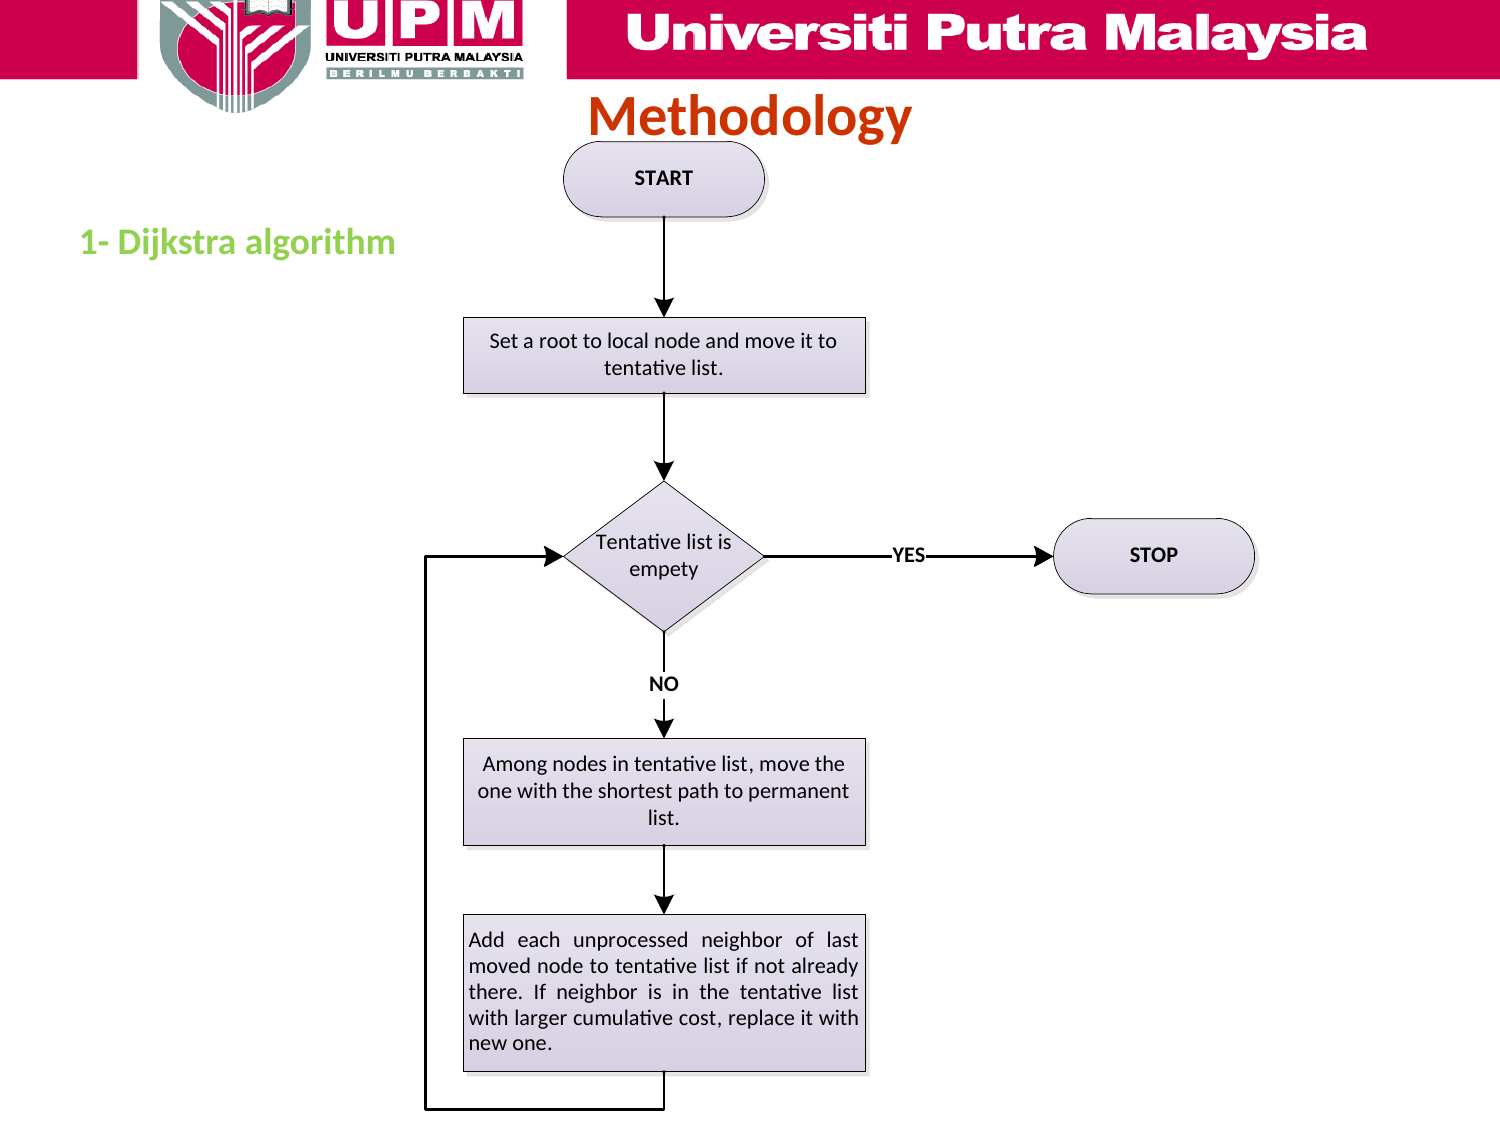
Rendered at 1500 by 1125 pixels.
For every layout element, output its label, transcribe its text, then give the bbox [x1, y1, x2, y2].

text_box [387, 137, 1263, 1125]
picture [0, 0, 1500, 113]
title Methodology [75, 121, 1425, 196]
text_box 1- Dijkstra algorithm [64, 187, 382, 270]
